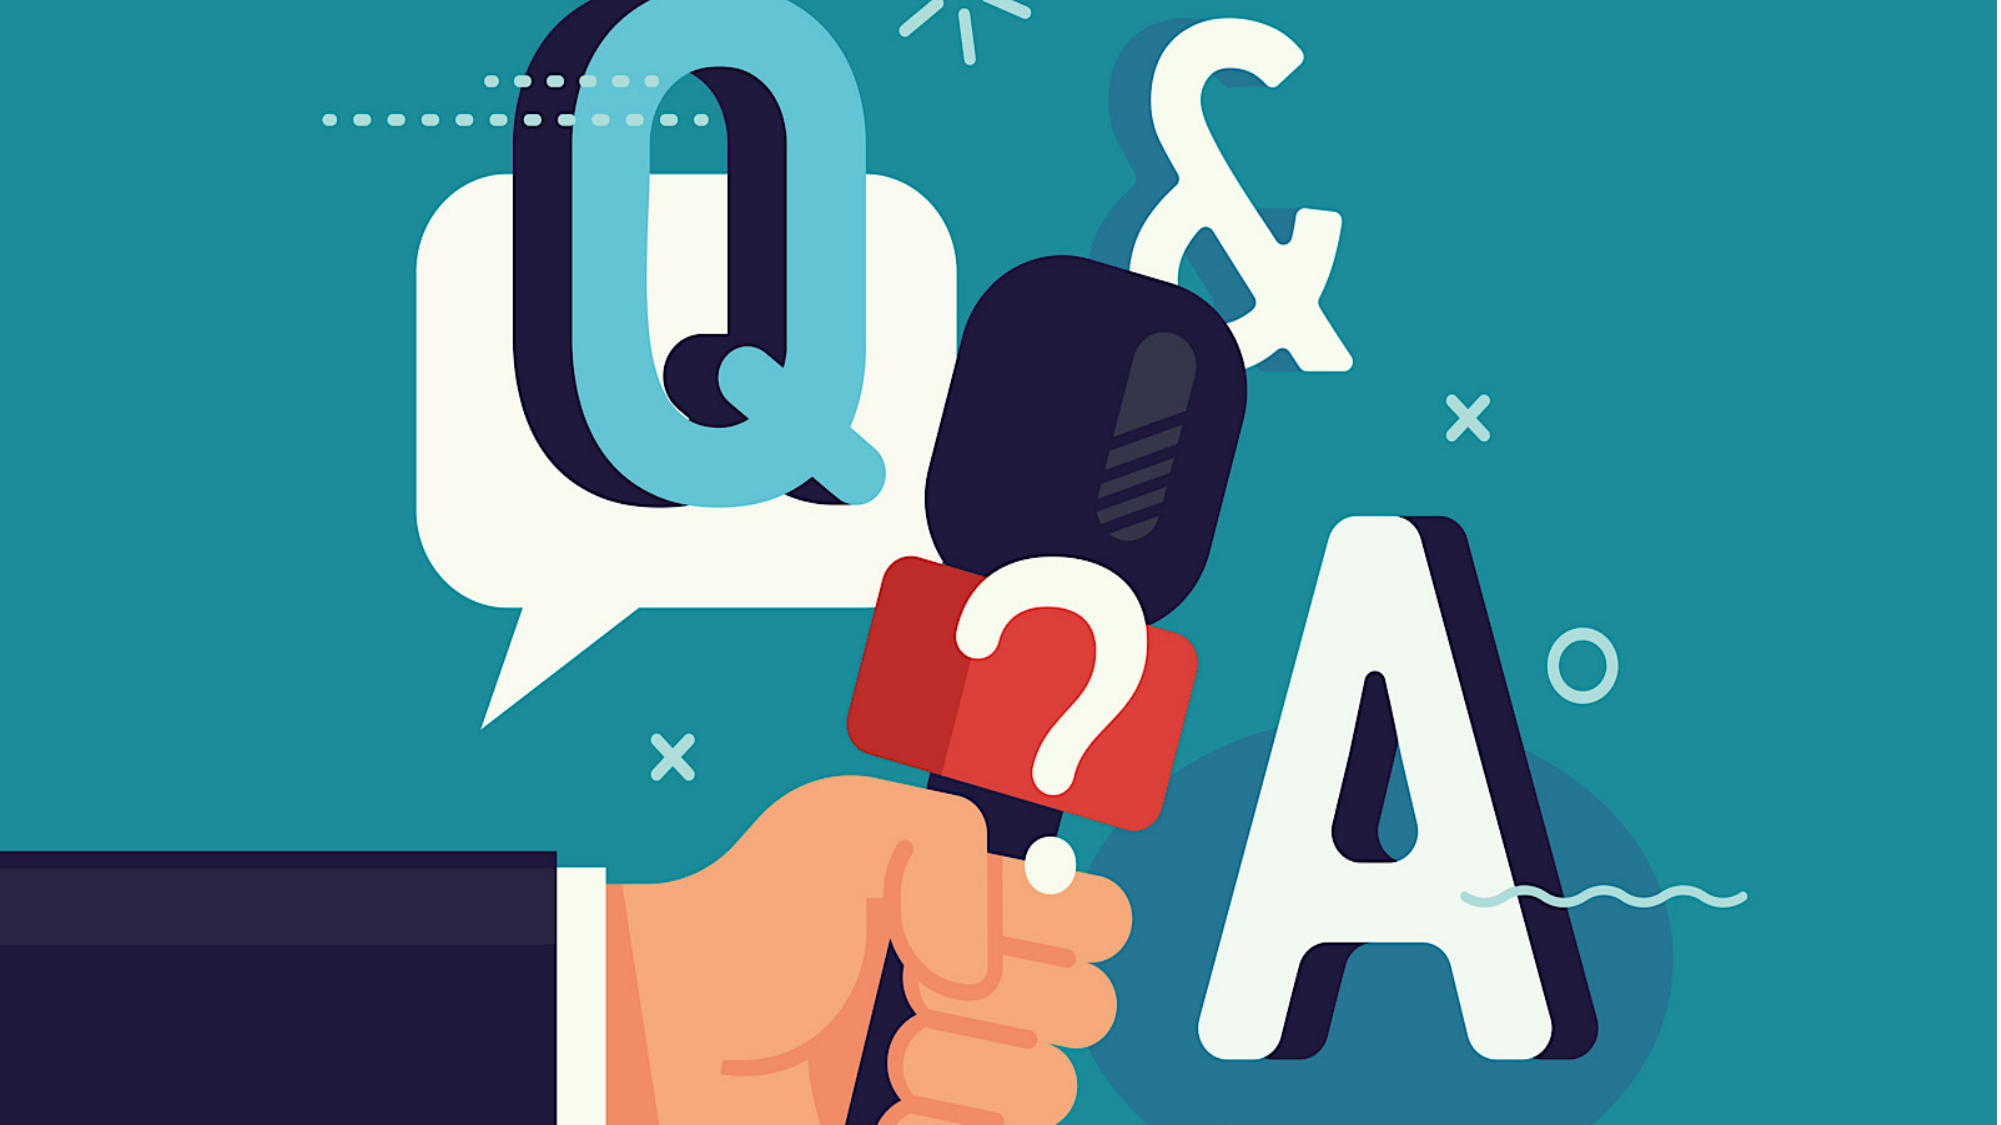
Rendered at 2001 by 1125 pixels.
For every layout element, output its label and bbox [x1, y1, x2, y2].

list [0, 0, 1997, 1125]
